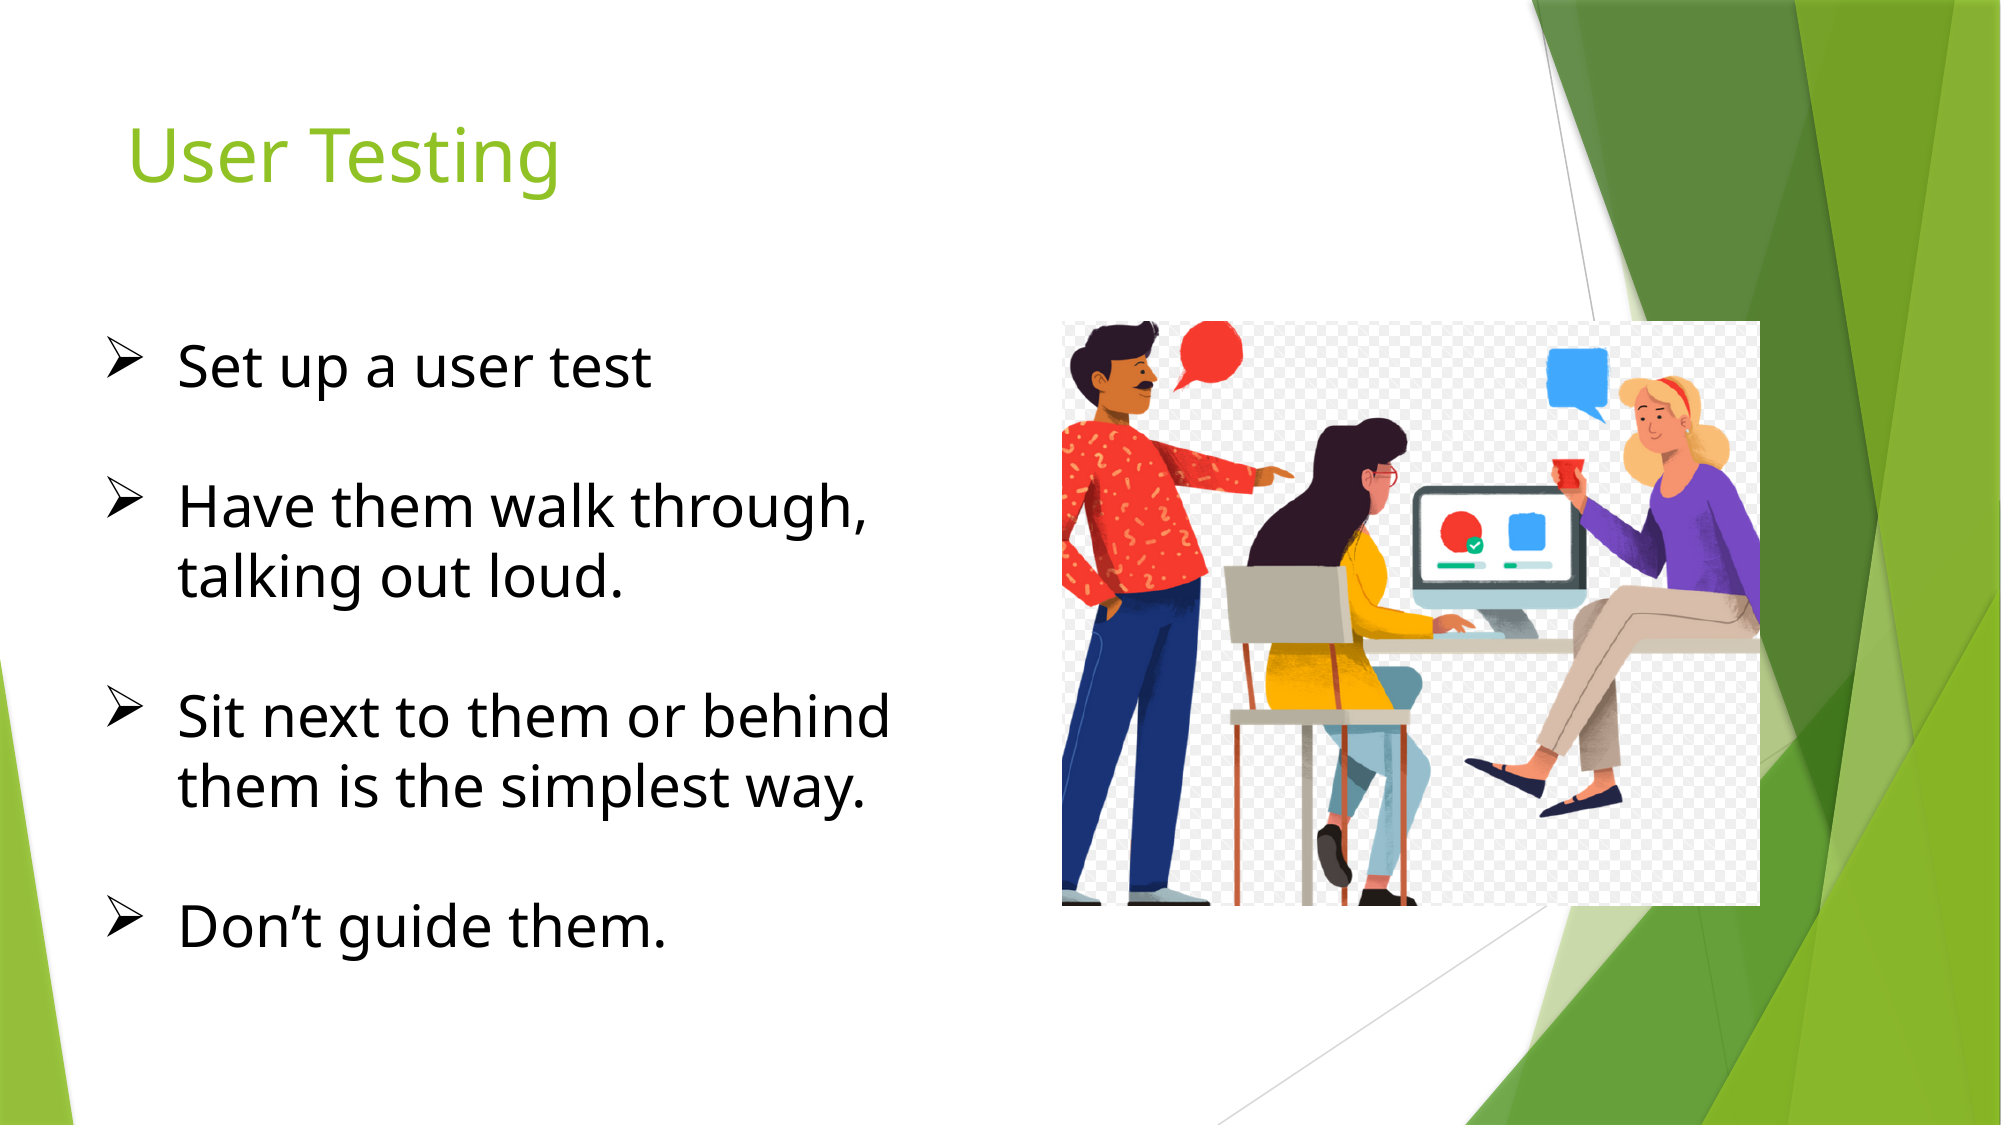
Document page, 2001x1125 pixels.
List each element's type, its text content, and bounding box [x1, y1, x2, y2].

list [1062, 321, 1761, 907]
text_box Set up a user test Have them walk through, talking out loud. Sit next to them or behind them is the simplest way. Don’t guide them. [88, 321, 1015, 967]
title User Testing [111, 99, 1522, 317]
